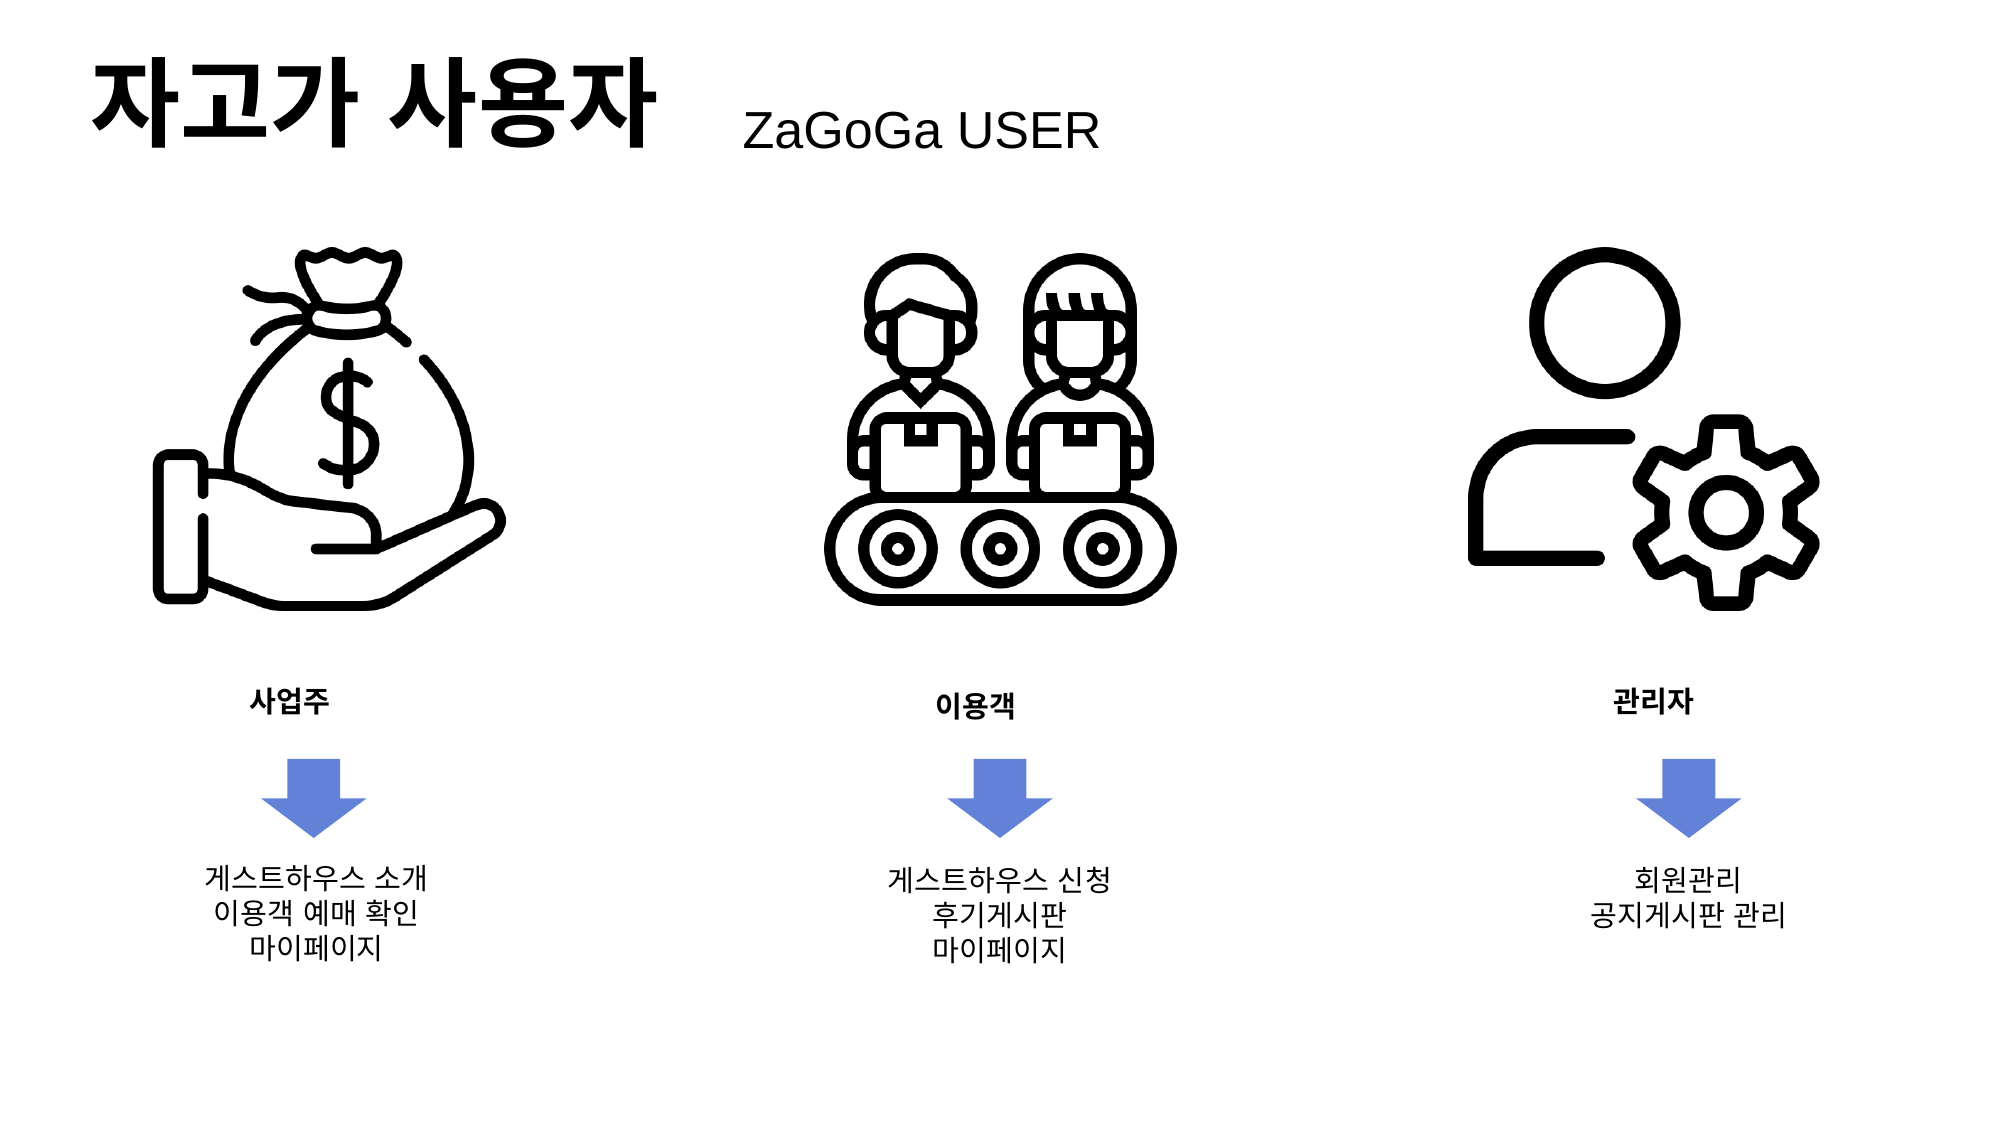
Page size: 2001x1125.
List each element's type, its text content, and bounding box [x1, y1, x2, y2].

text_box 회원관리 공지게시판 관리 [1525, 854, 1852, 940]
text_box ZaGoGa USER [727, 88, 1381, 166]
text_box [947, 758, 1053, 838]
picture [818, 247, 1182, 612]
text_box [261, 758, 367, 838]
text_box 사업주 [234, 676, 393, 727]
text_box 게스트하우스 소개 이용객 예매 확인 마이페이지 [163, 853, 470, 973]
picture [146, 247, 511, 612]
text_box 자고가 사용자 [75, 33, 728, 167]
text_box [1636, 758, 1742, 838]
picture [1467, 247, 1832, 612]
text_box 이용객 [920, 680, 1080, 731]
text_box 관리자 [1598, 676, 1757, 727]
text_box 게스트하우스 신청 후기게시판 마이페이지 [849, 854, 1150, 1010]
